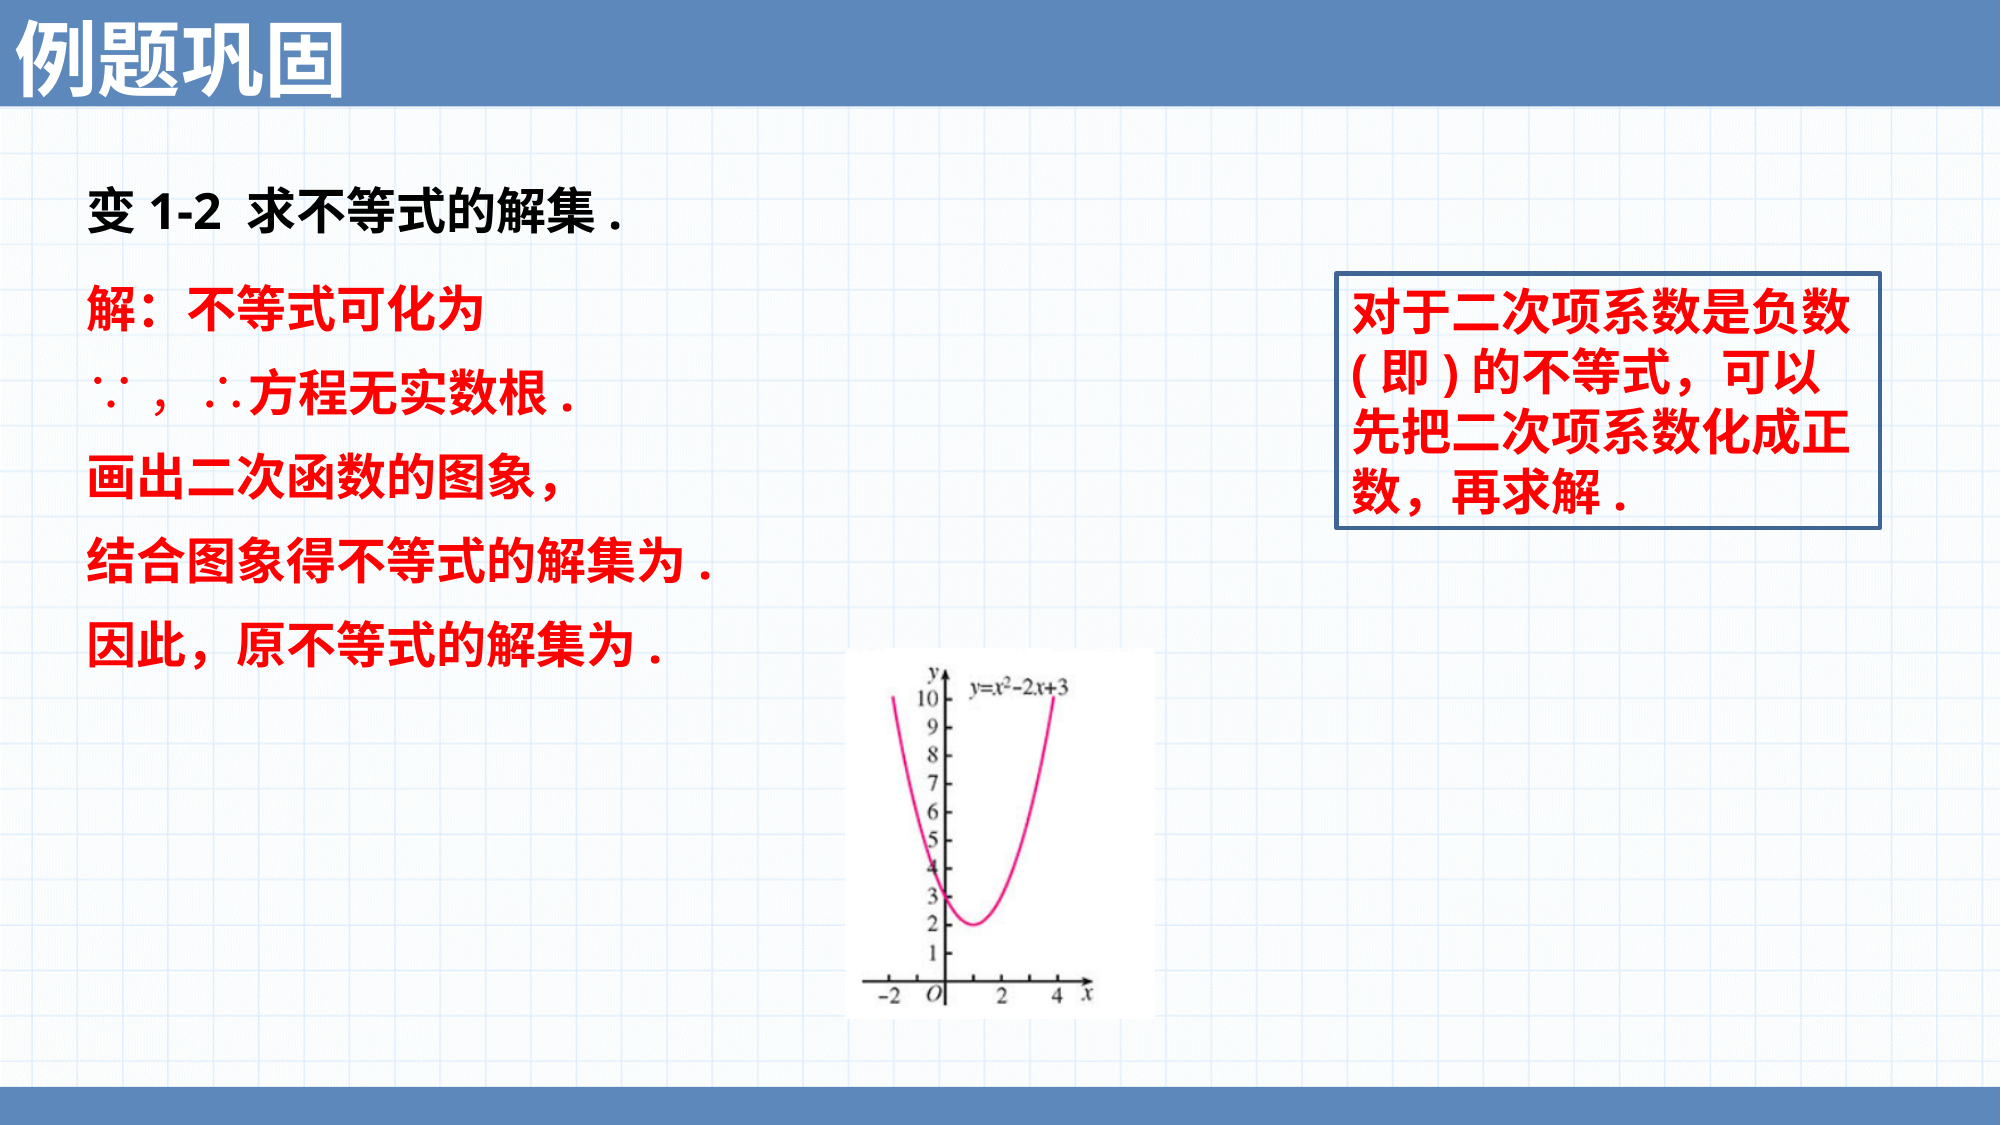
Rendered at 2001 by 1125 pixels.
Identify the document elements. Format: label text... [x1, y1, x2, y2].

text_box 例题巩固 [0, 0, 1915, 108]
picture [0, 0, 2001, 1125]
